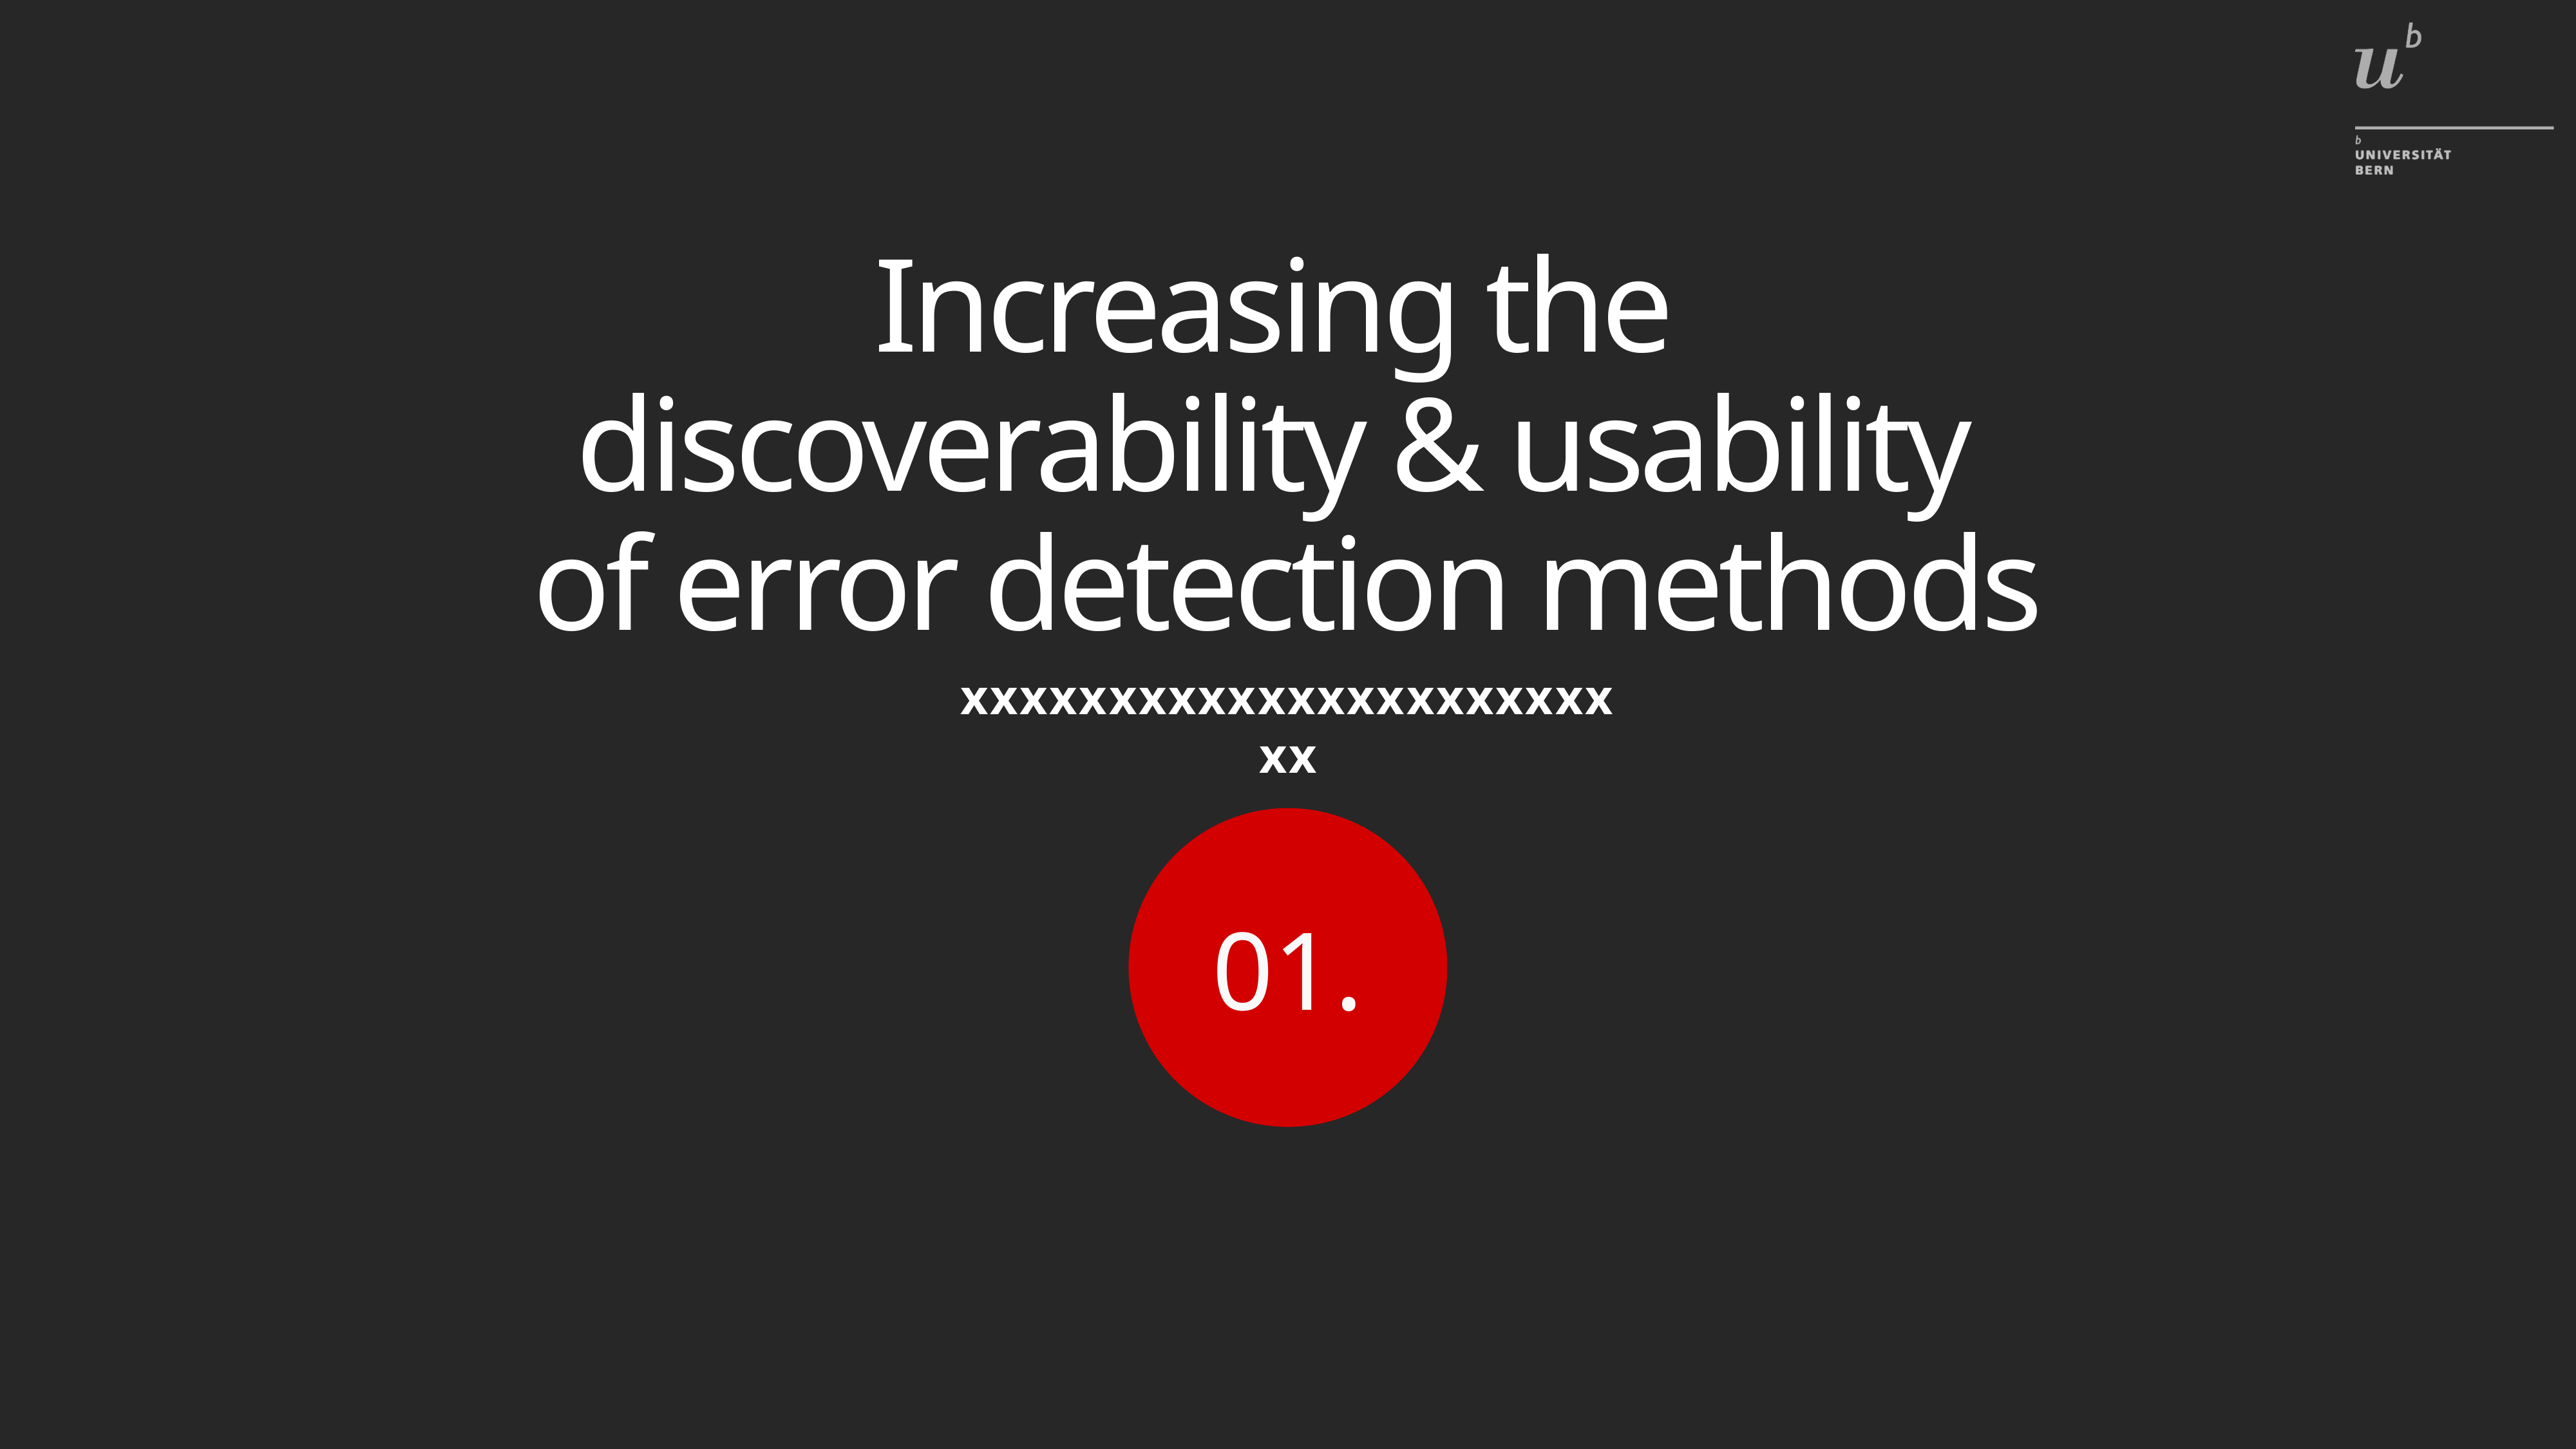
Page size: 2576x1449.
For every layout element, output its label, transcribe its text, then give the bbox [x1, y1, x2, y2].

list Increasing the discoverability & usability of error detection methods [395, 215, 2181, 669]
list 01. [1184, 892, 1392, 1043]
picture [2355, 15, 2561, 175]
